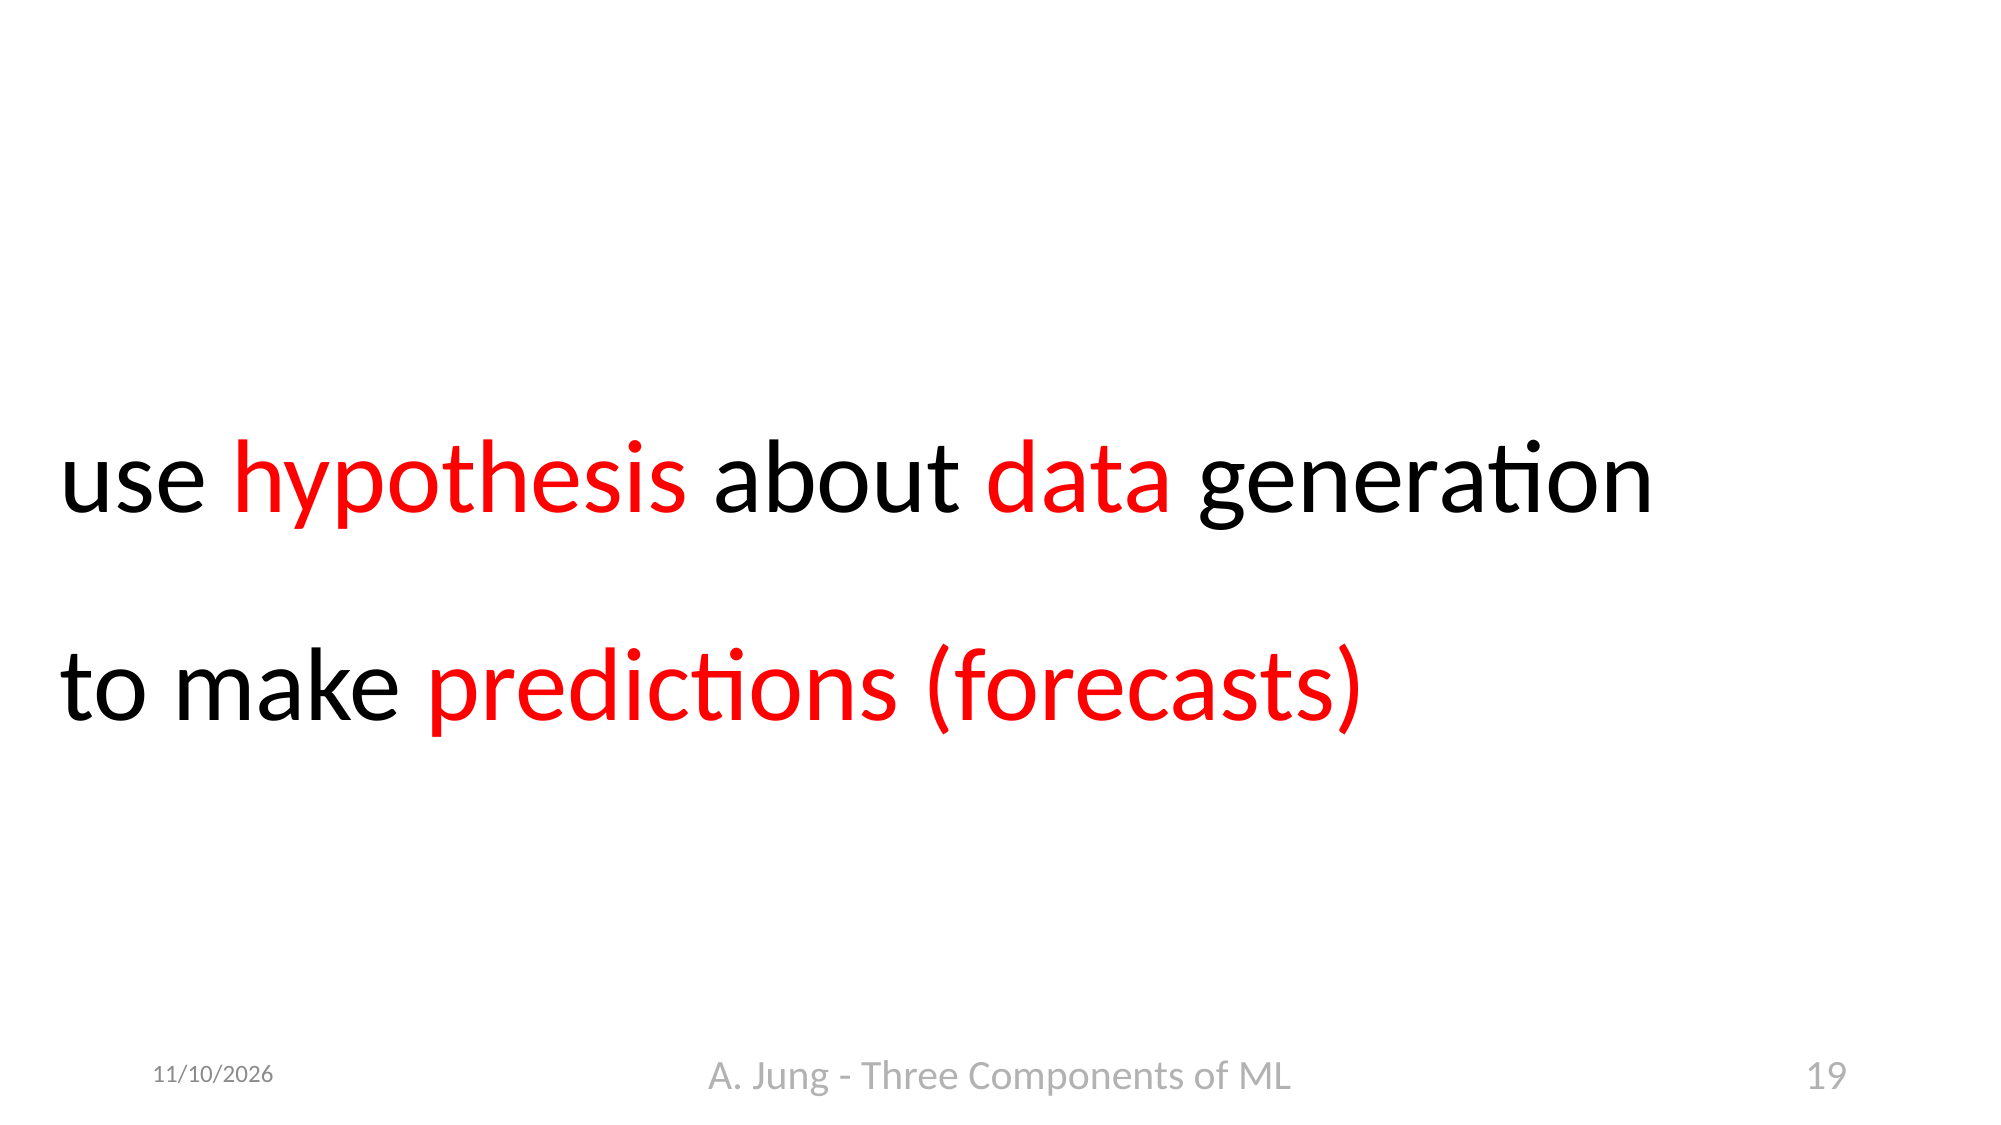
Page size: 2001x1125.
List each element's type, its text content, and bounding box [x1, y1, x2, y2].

footer A. Jung - Three Components of ML [662, 1042, 1338, 1103]
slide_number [137, 1042, 588, 1103]
slide_number 19 [1412, 1042, 1863, 1103]
list use hypothesis about data generation to make predictions (forecasts) [44, 338, 2000, 751]
